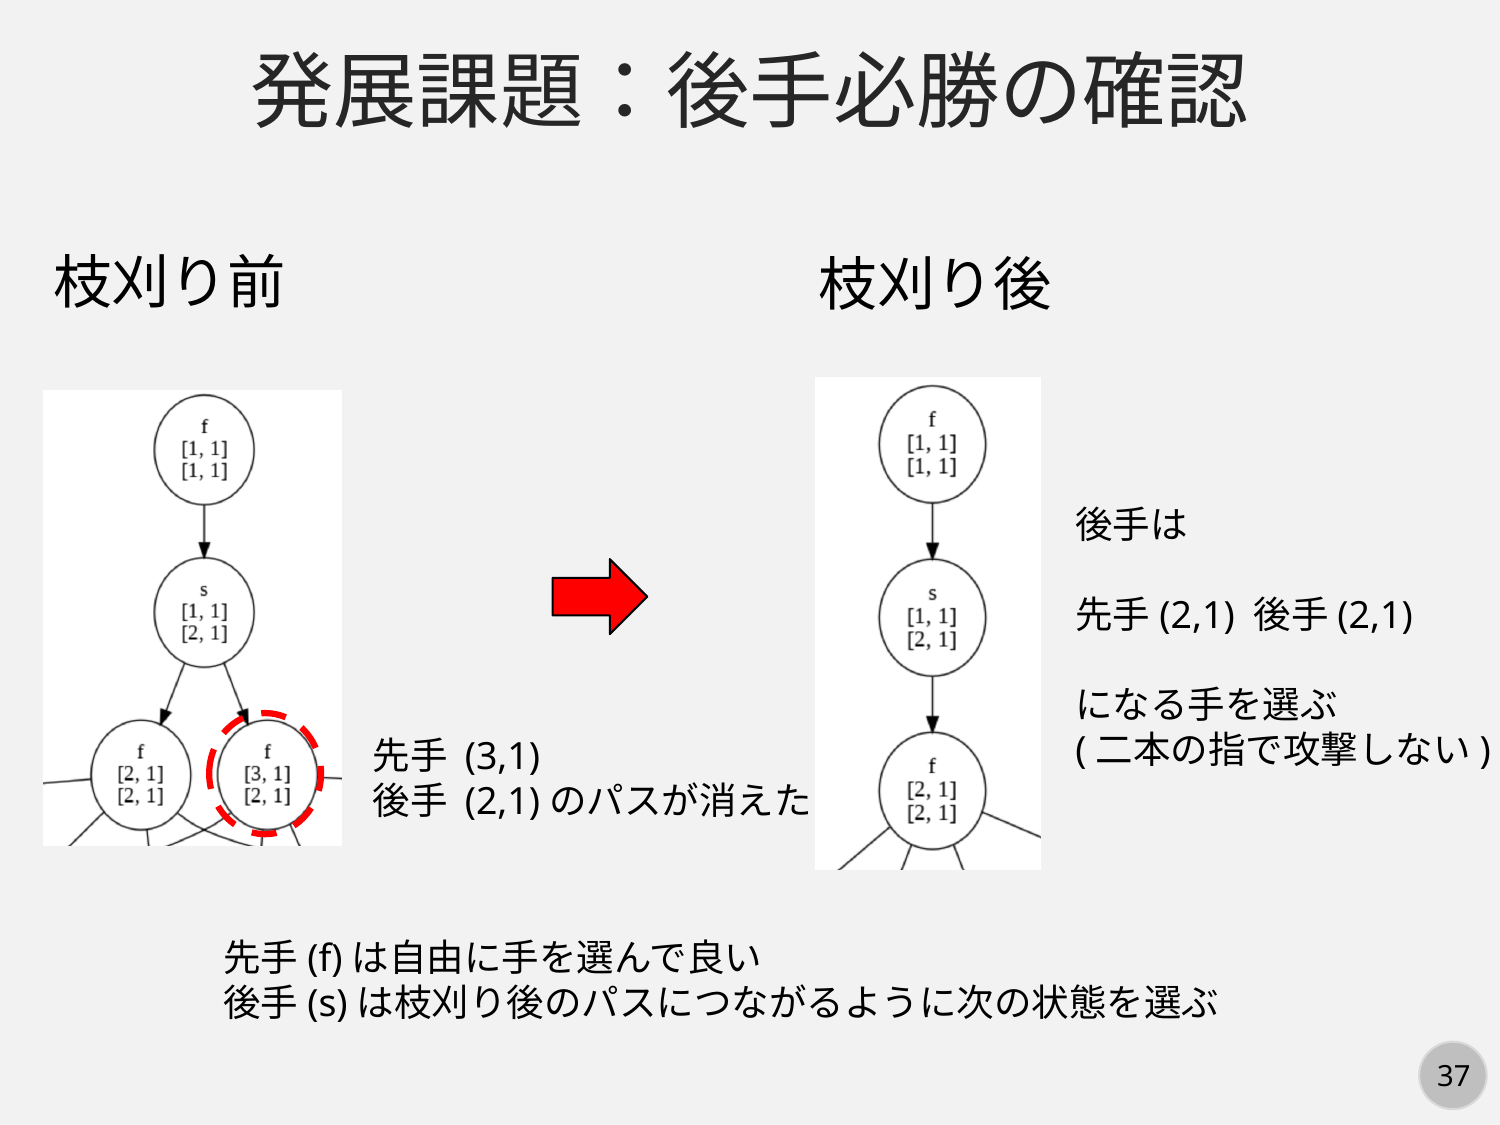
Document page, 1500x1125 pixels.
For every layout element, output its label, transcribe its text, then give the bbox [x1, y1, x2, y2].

list 発展課題：後手必勝の確認 [0, 31, 1500, 155]
text_box 枝刈り前 [38, 238, 302, 323]
text_box 先手(f)は自由に手を選んで良い 後手(s)は枝刈り後のパスにつながるように次の状態を選ぶ [208, 926, 1234, 1031]
text_box 後手は 先手(2,1) 後手(2,1) になる手を選ぶ (二本の指で攻撃しない) [1060, 493, 1500, 779]
text_box [551, 558, 649, 636]
text_box 先手 (3,1) 後手 (2,1)のパスが消えた [357, 724, 815, 830]
picture [43, 390, 342, 846]
picture [815, 377, 1041, 870]
text_box 枝刈り後 [804, 239, 1067, 325]
